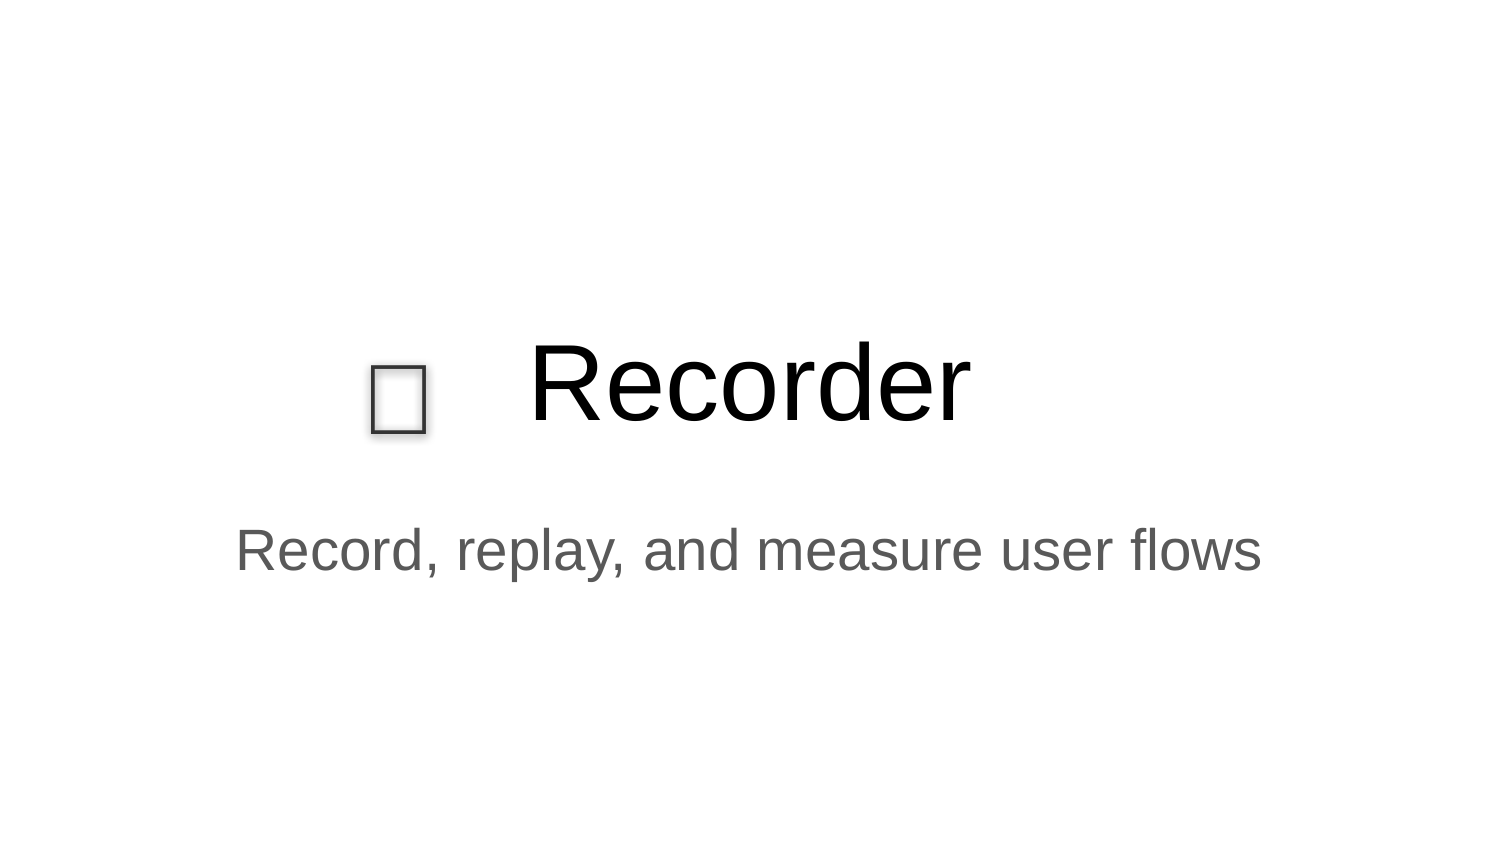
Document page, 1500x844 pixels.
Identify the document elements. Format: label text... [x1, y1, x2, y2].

title Recorder [51, 122, 1449, 459]
subtitle Record, replay, and measure user flows [51, 502, 1449, 633]
text_box 🎥 [317, 301, 482, 470]
